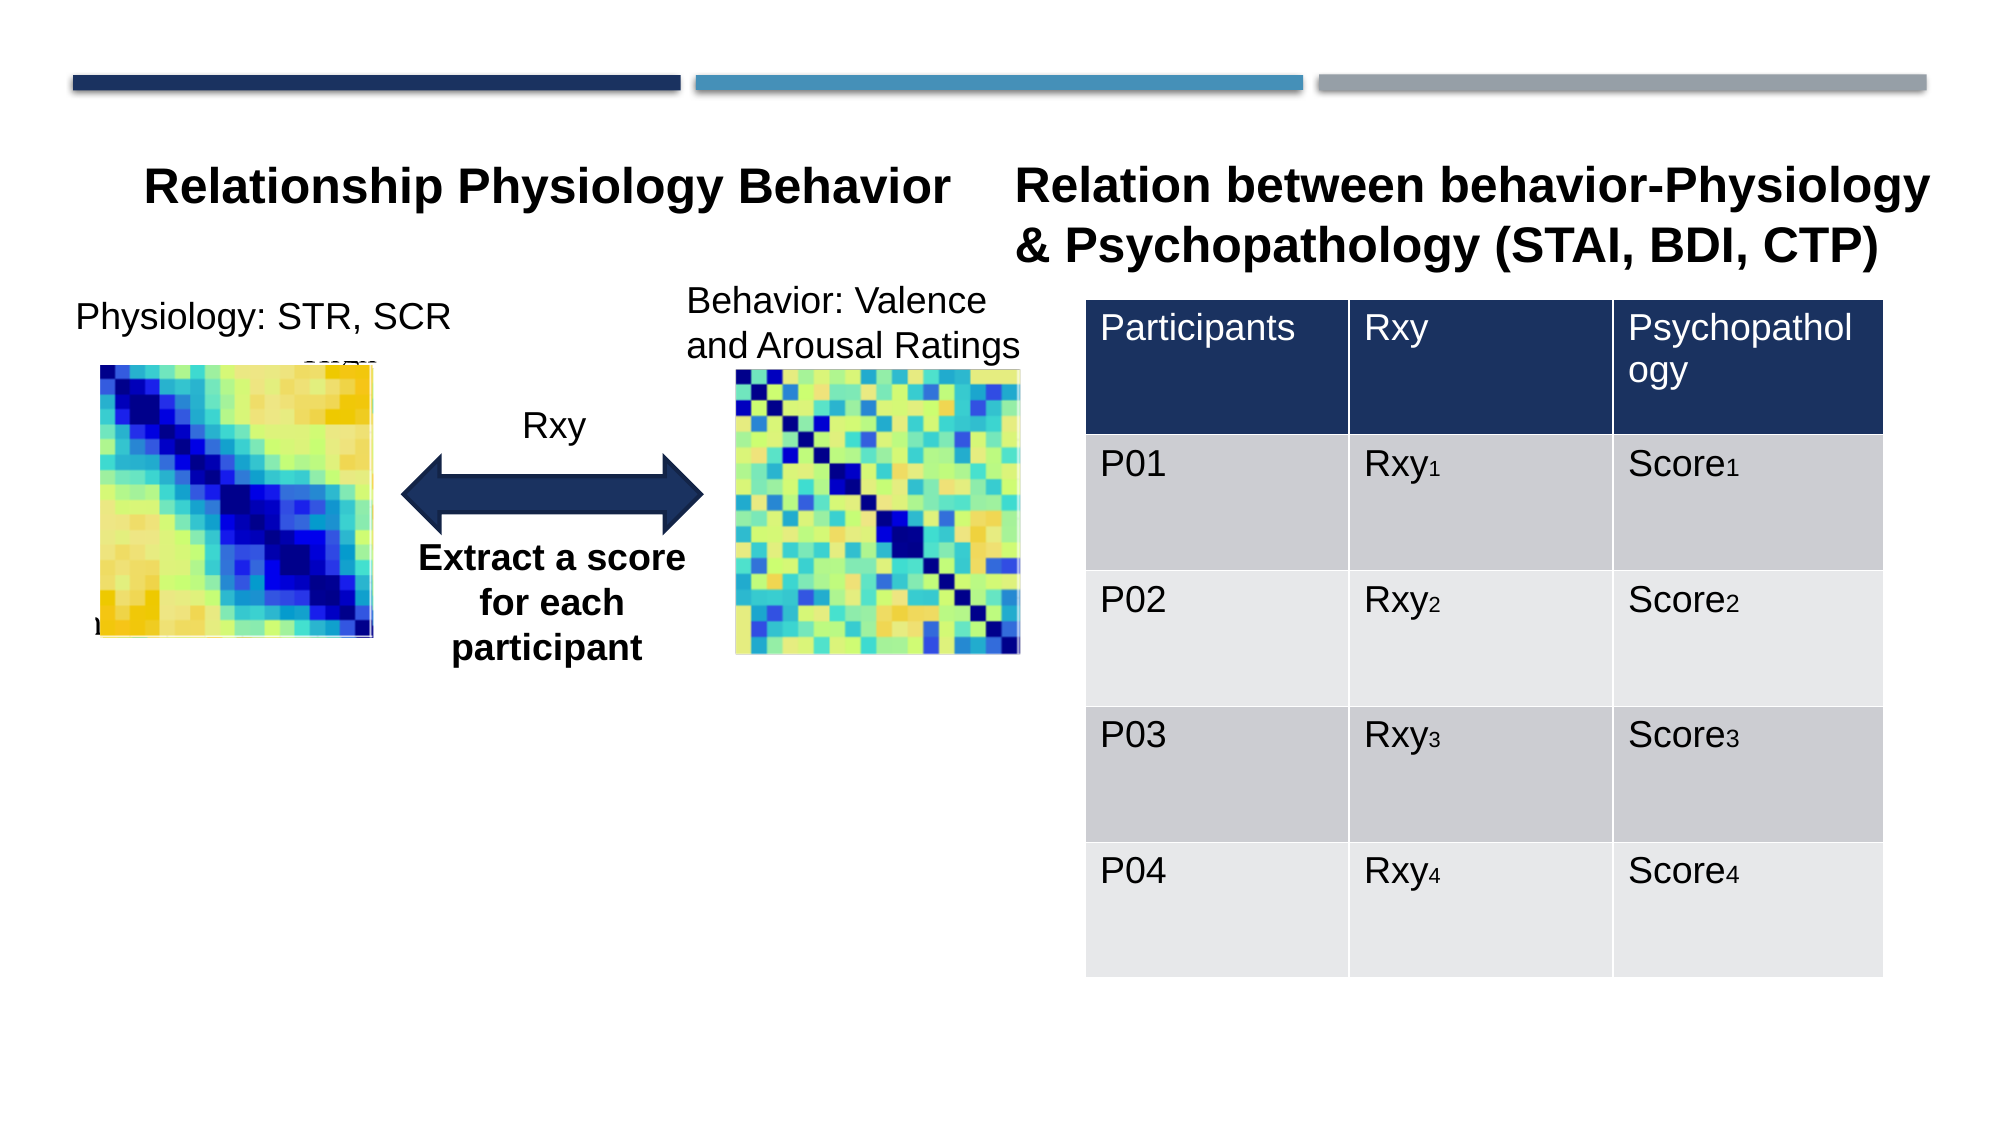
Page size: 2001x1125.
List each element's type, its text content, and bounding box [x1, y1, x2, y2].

text_box Rxy [507, 393, 604, 454]
picture [95, 360, 393, 639]
table_header Psychopathology [1614, 300, 1883, 434]
table_header Participants [1086, 300, 1348, 434]
table_cell Rxy3 [1350, 707, 1612, 842]
table_cell Score2 [1614, 571, 1883, 706]
text_box Behavior: Valence and Arousal Ratings [671, 268, 1065, 374]
table_cell P02 [1086, 571, 1348, 706]
text_box Extract a score for each participant [382, 525, 723, 676]
text_box Relation between behavior-Physiology & Psychopathology (STAI, BDI, CTP) [999, 145, 1984, 281]
table_cell Rxy4 [1350, 843, 1612, 977]
table_cell Score1 [1614, 435, 1883, 570]
text_box Physiology: STR, SCR [60, 285, 511, 345]
table_cell Rxy2 [1350, 571, 1612, 706]
table_cell Score3 [1614, 707, 1883, 842]
table_cell Rxy1 [1350, 435, 1612, 570]
text_box Relationship Physiology Behavior [129, 145, 976, 221]
table_header Rxy [1350, 300, 1612, 434]
table_cell Score4 [1614, 843, 1883, 977]
table_cell P03 [1086, 707, 1348, 842]
text_box [400, 453, 704, 525]
picture [730, 355, 1025, 659]
table_cell P04 [1086, 843, 1348, 977]
table_cell P01 [1086, 435, 1348, 570]
